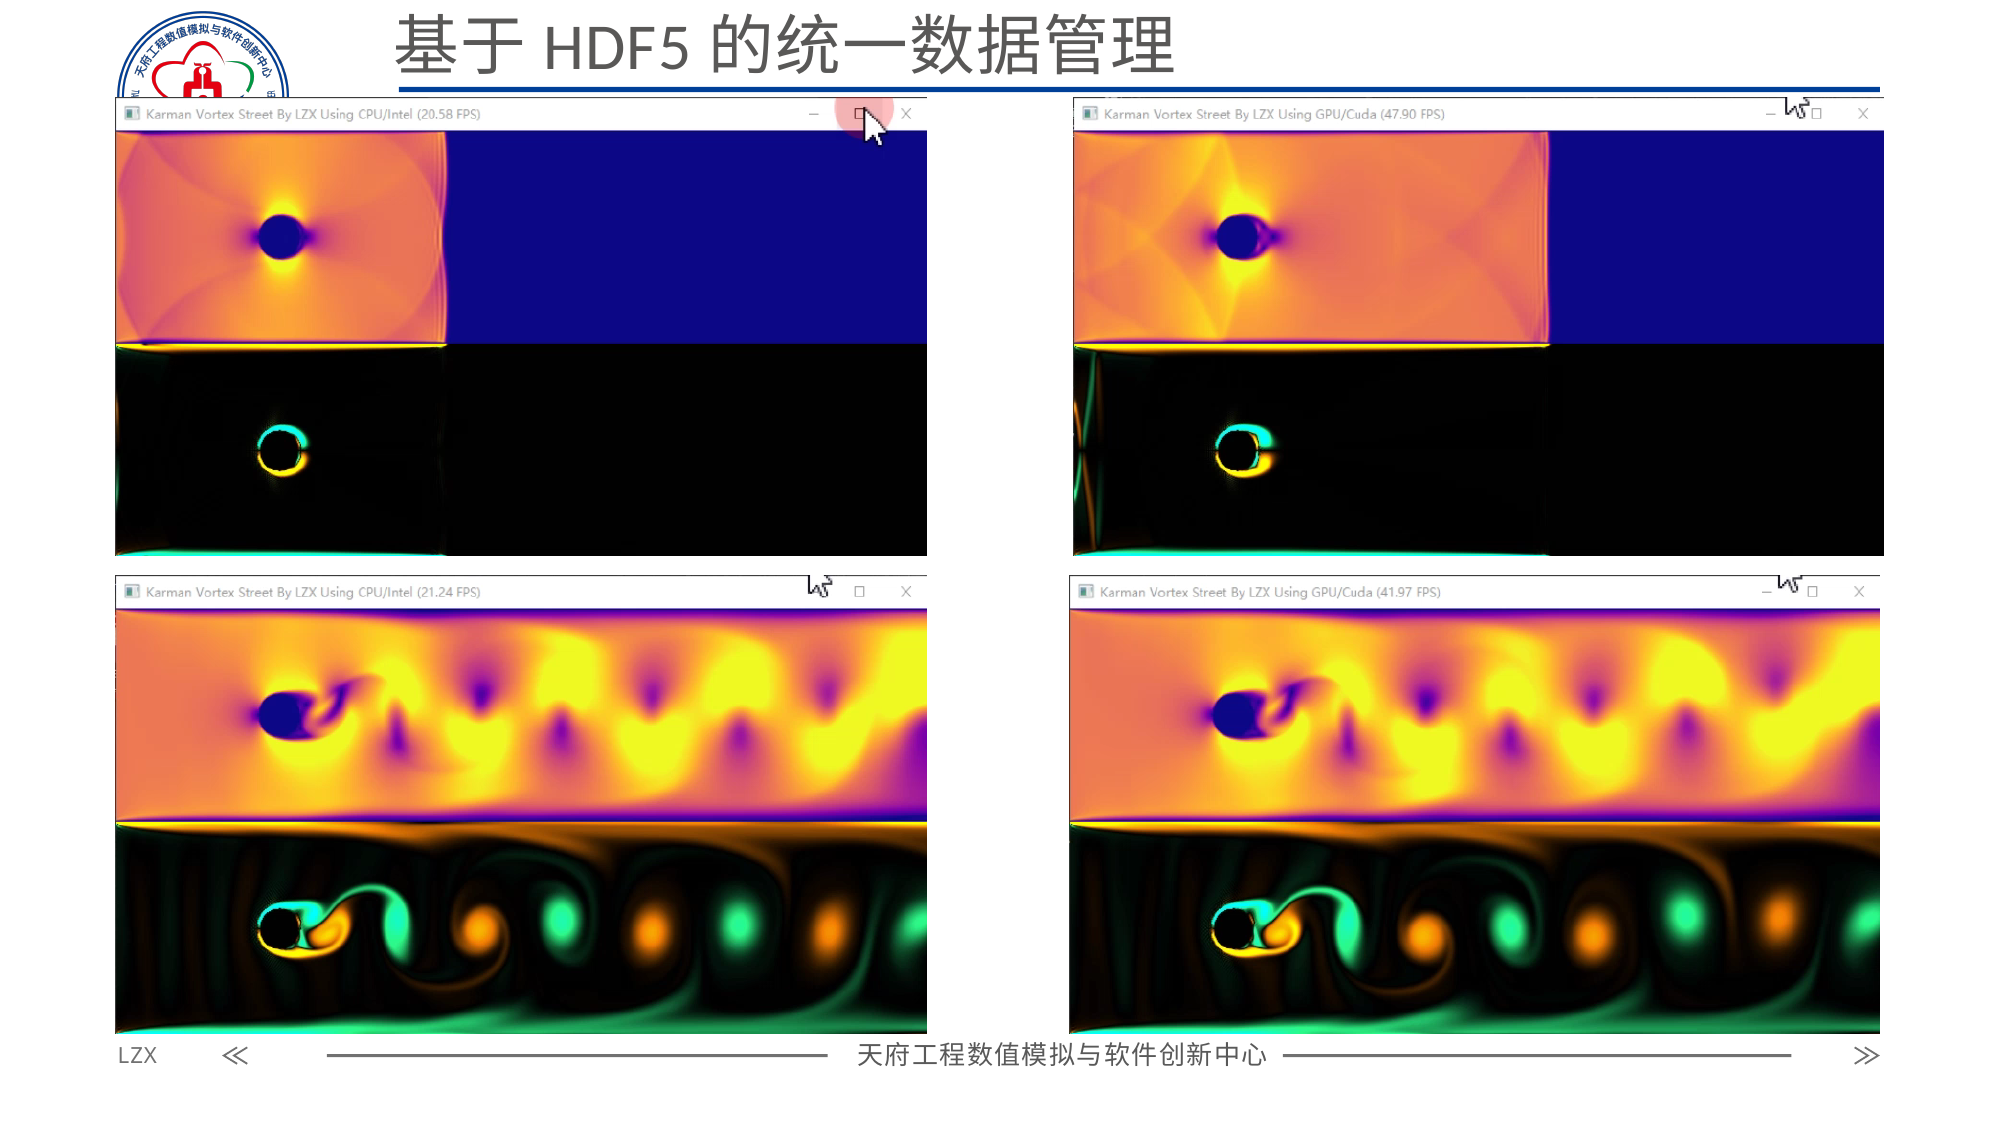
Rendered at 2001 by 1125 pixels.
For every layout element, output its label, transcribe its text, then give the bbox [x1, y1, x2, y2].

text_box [115, 574, 928, 1035]
text_box LZX [115, 1037, 222, 1068]
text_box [115, 96, 928, 557]
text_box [1072, 96, 1885, 557]
text_box [398, 86, 1880, 93]
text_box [1068, 574, 1881, 1035]
picture [115, 9, 291, 96]
text_box 基于HDF5的统一数据管理 [391, 0, 1832, 83]
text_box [222, 1035, 1880, 1071]
